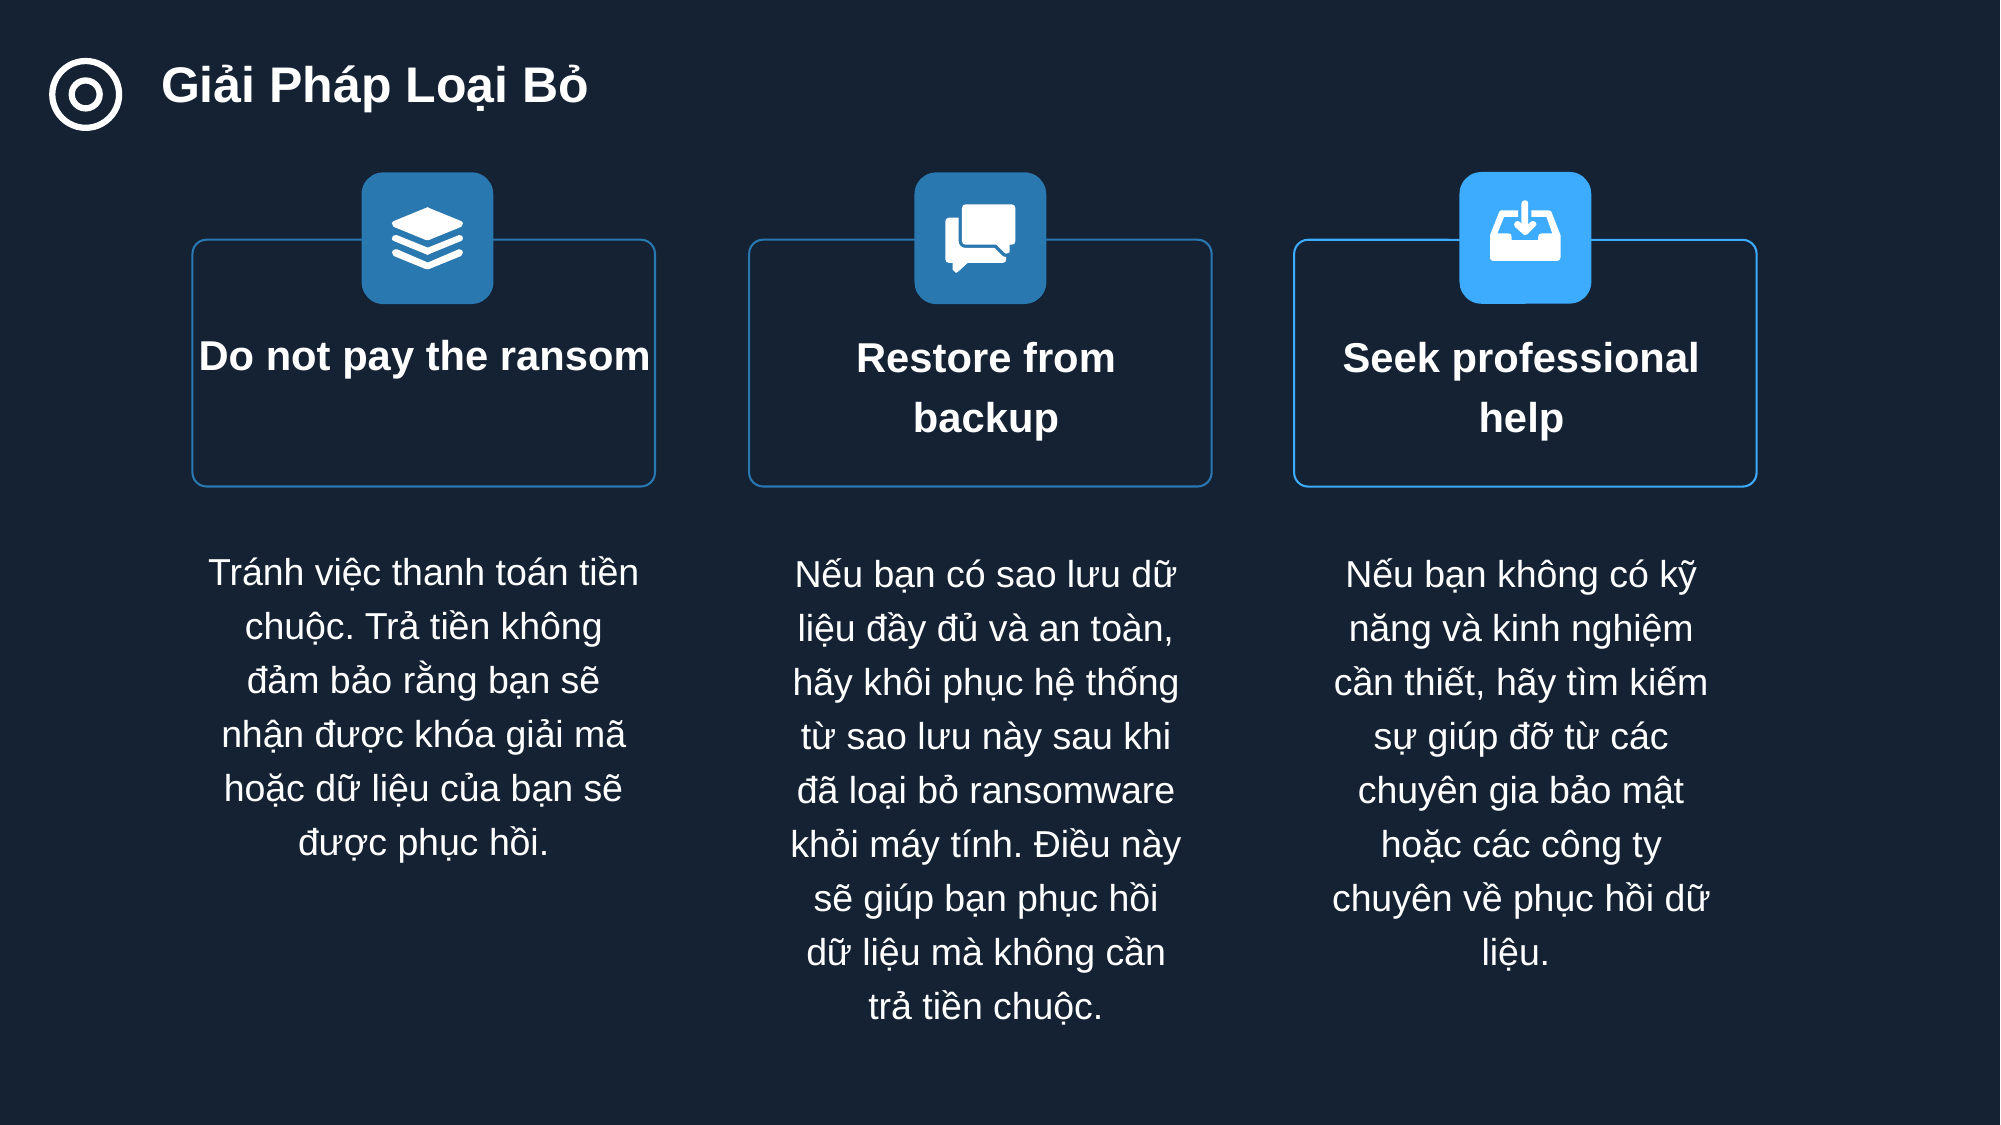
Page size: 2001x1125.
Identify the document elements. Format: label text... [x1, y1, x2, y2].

text_box [191, 238, 657, 311]
text_box Tránh việc thanh toán tiền chuộc. Trả tiền không đảm bảo rằng bạn sẽ nhận được khóa giải mã hoặc dữ liệu của bạn sẽ được phục hồi. [192, 531, 655, 870]
text_box Restore from backup [772, 312, 1200, 448]
text_box [748, 238, 1213, 488]
text_box [191, 387, 657, 488]
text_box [914, 172, 1047, 305]
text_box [361, 172, 494, 305]
text_box [1293, 238, 1758, 488]
text_box Seek professional help [1305, 313, 1737, 448]
text_box Do not pay the ransom [182, 311, 667, 387]
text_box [1459, 171, 1592, 304]
text_box Nếu bạn không có kỹ năng và kinh nghiệm cần thiết, hãy tìm kiếm sự giúp đỡ từ các chuyên gia bảo mật hoặc các công ty chuyên về phục hồi dữ liệu. [1305, 533, 1737, 981]
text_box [52, 60, 120, 128]
text_box Giải Pháp Loại Bỏ [146, 32, 1066, 120]
text_box Nếu bạn có sao lưu dữ liệu đầy đủ và an toàn, hãy khôi phục hệ thống từ sao lưu này sau khi đã loại bỏ ransomware khỏi máy tính. Điều này sẽ giúp bạn phục hồi dữ liệu mà không cần trả tiền chuộc. [772, 533, 1200, 1035]
